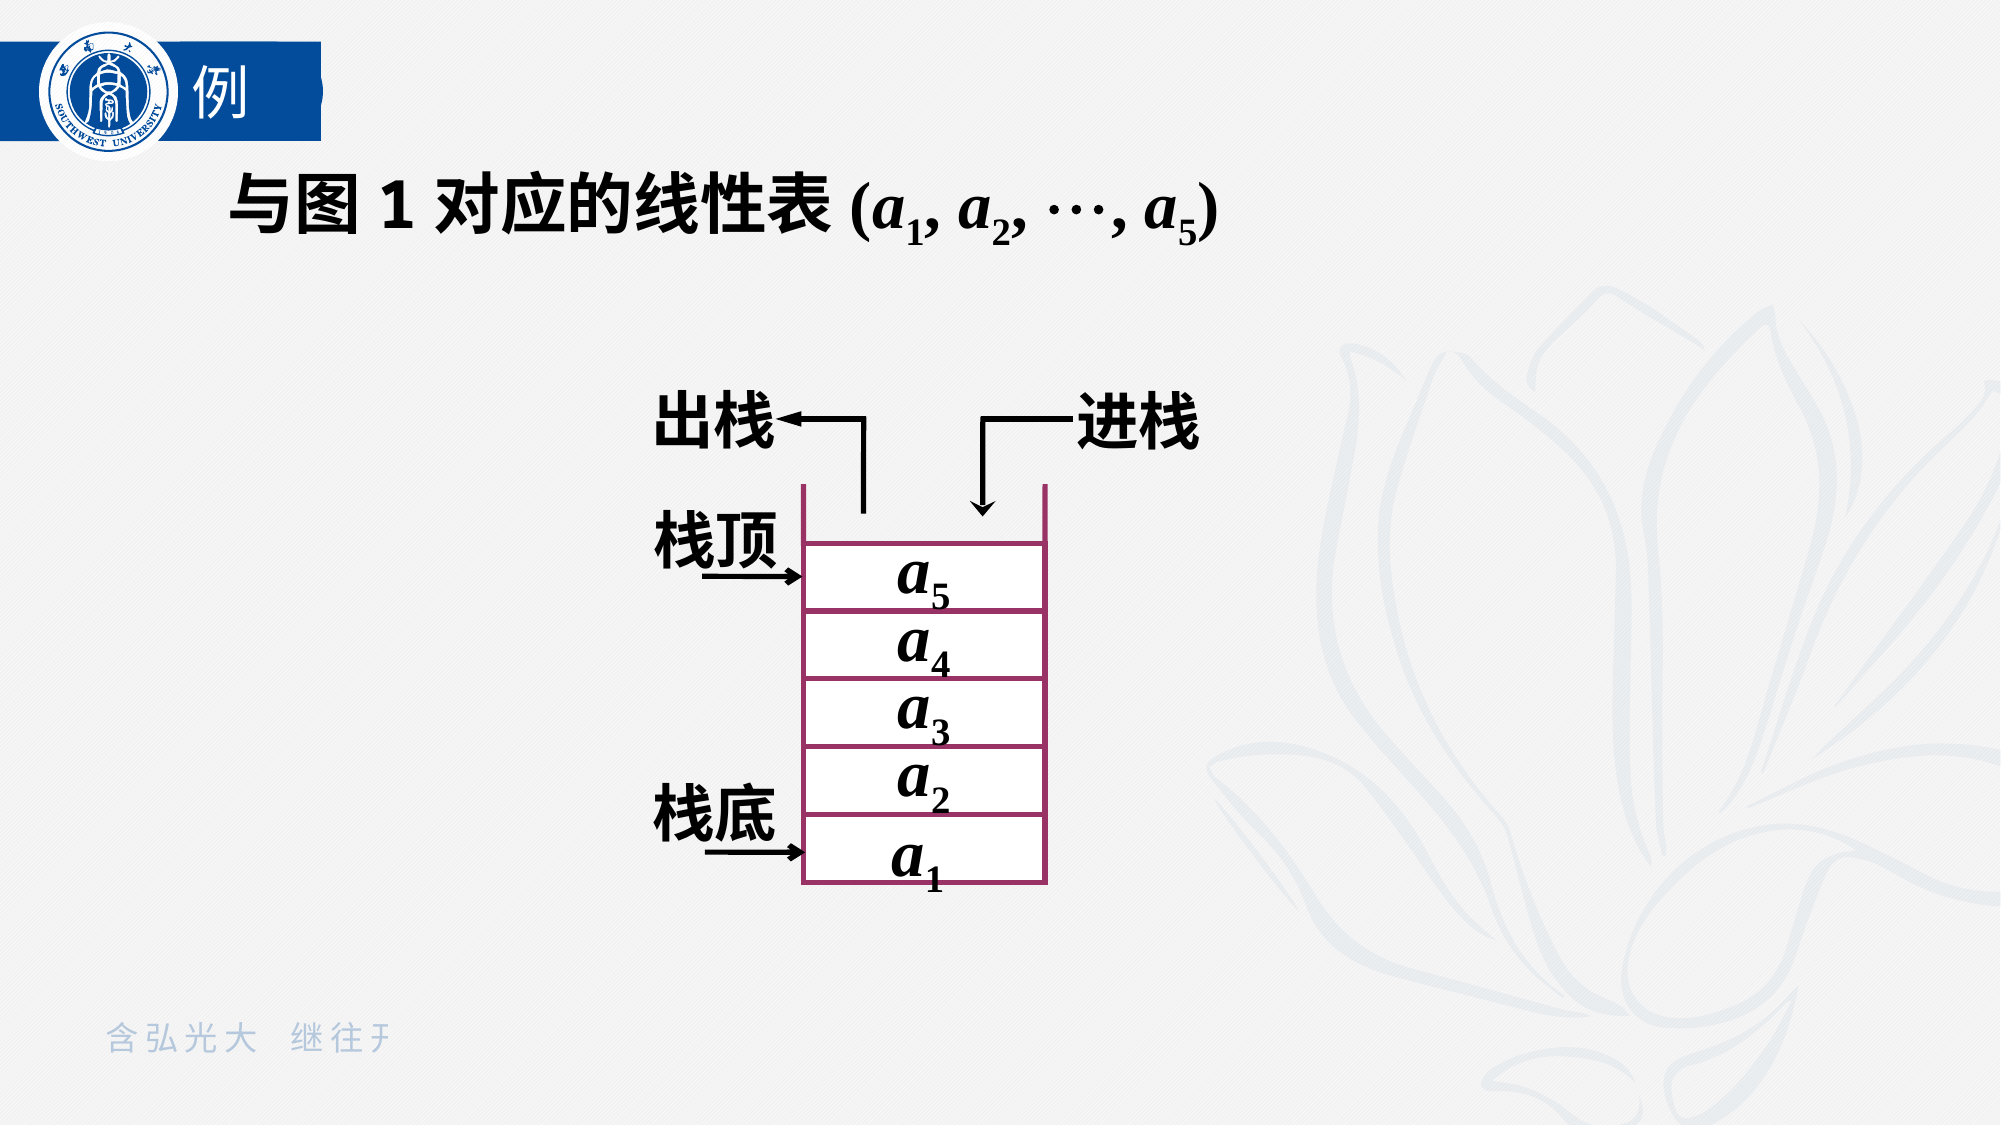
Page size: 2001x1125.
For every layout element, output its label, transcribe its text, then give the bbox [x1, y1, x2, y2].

text_box 与图1对应的线性表(a1, a2, , a5) [216, 168, 1510, 265]
list 例 [180, 41, 321, 141]
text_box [648, 387, 1203, 890]
